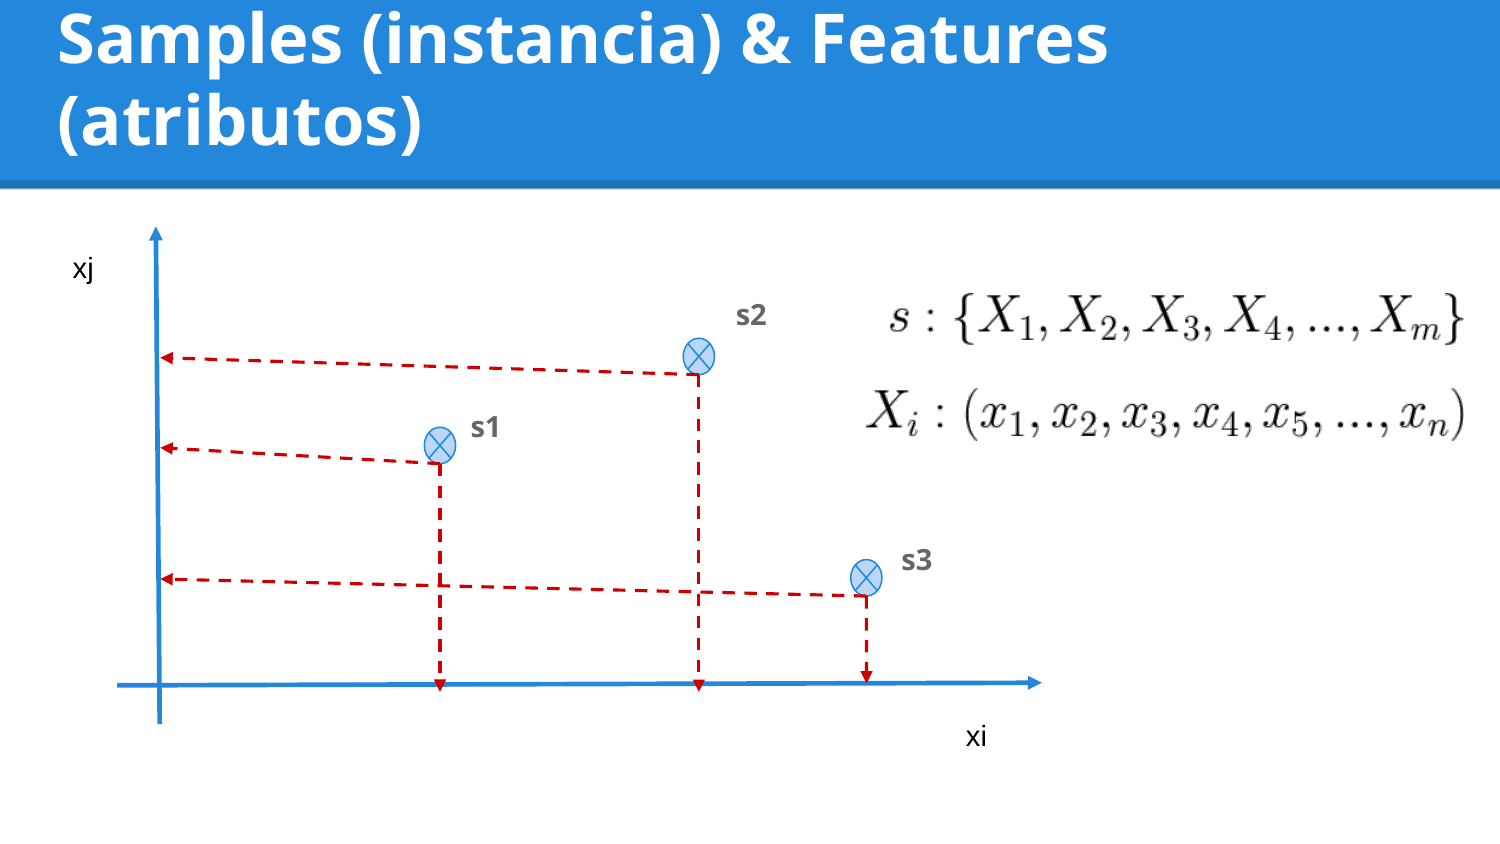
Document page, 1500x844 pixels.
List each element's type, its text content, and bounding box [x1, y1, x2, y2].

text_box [155, 694, 160, 725]
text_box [155, 226, 160, 681]
text_box [850, 559, 882, 596]
picture [866, 388, 1464, 441]
title Samples (instancia) & Features (atributos) [42, 33, 1459, 175]
text_box xi [950, 702, 1032, 769]
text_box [445, 682, 694, 686]
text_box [704, 682, 863, 686]
picture [890, 293, 1464, 346]
text_box s1 [455, 393, 525, 446]
text_box s2 [720, 281, 790, 334]
text_box [683, 338, 715, 375]
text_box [116, 682, 435, 686]
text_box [871, 682, 1043, 686]
text_box [424, 427, 456, 464]
text_box s3 [886, 526, 956, 578]
text_box xj [57, 233, 127, 292]
